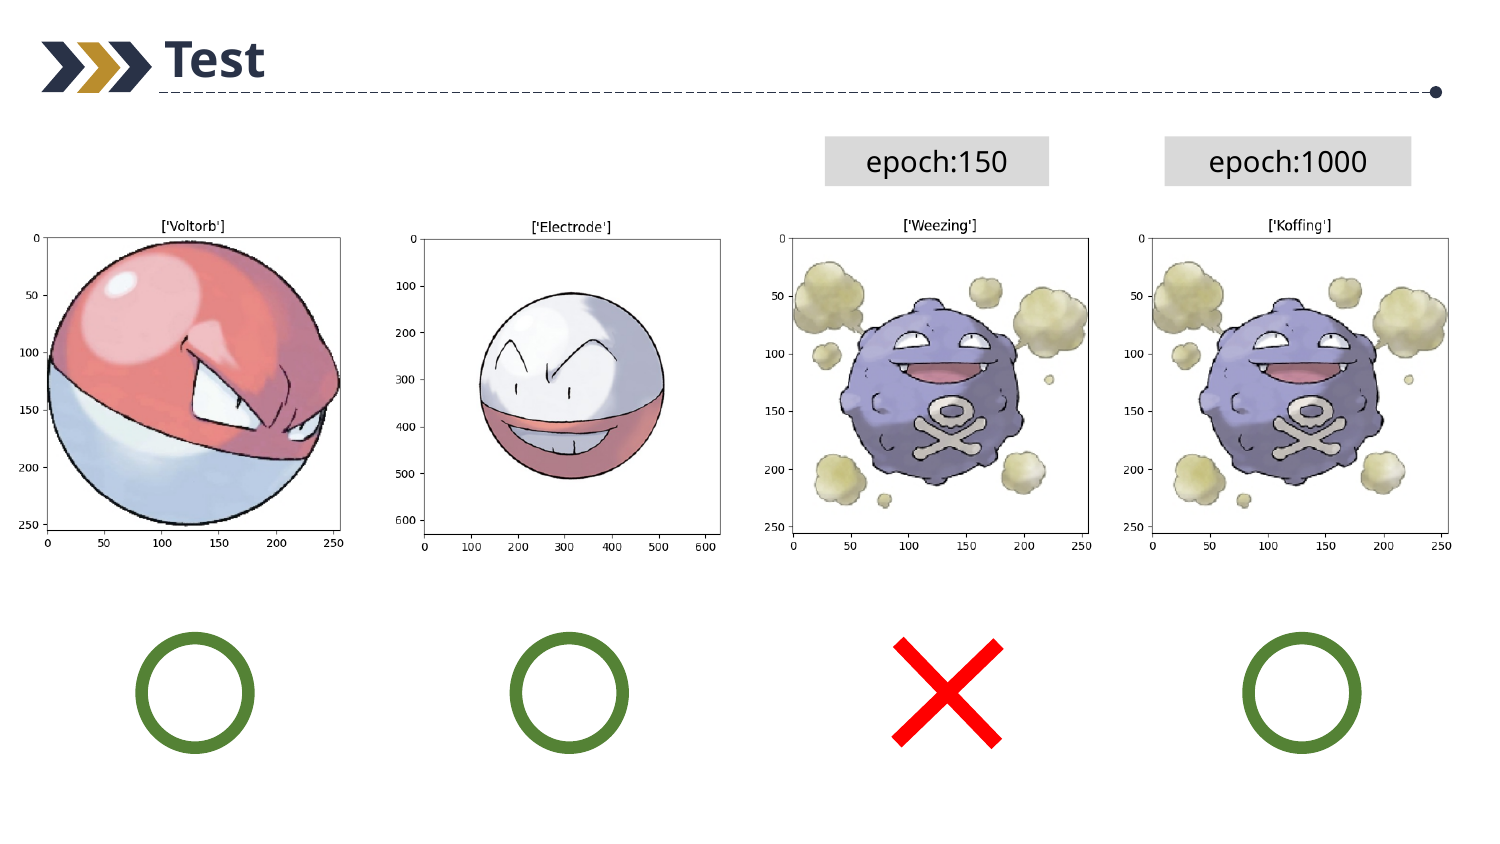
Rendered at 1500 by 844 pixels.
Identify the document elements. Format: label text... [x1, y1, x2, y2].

text_box [140, 637, 250, 749]
picture [1110, 212, 1465, 559]
text_box [514, 637, 624, 749]
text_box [41, 20, 1436, 96]
text_box epoch:150 [824, 136, 1050, 187]
picture [388, 212, 732, 562]
picture [17, 214, 356, 560]
text_box epoch:1000 [1164, 136, 1412, 187]
text_box [889, 635, 1006, 751]
picture [755, 214, 1099, 560]
text_box [1247, 637, 1357, 749]
